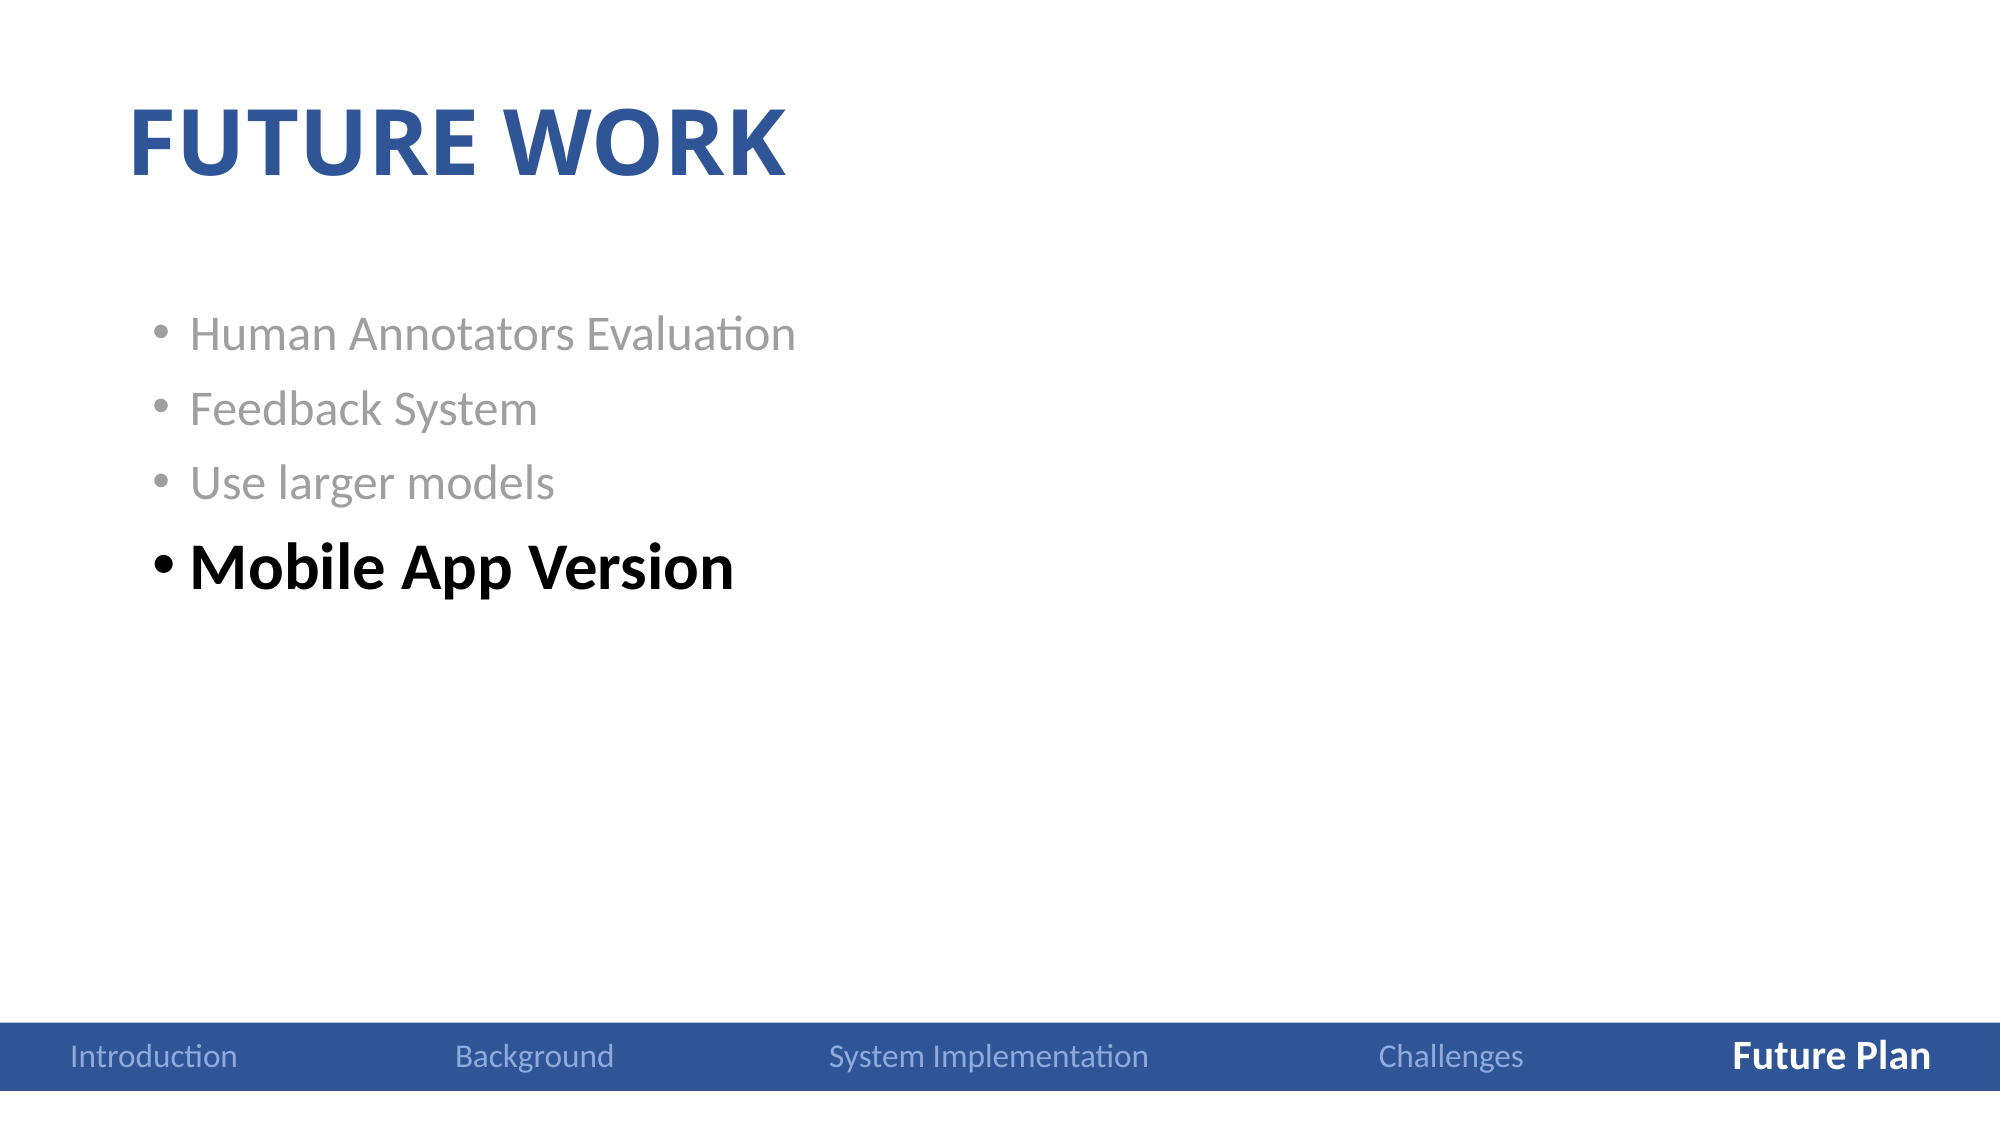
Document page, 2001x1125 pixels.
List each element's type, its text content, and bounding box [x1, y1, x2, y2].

text_box Challenges [1283, 1030, 1620, 1100]
list Introduction [0, 1031, 322, 1100]
text_box FUTURE WORK [111, 37, 1918, 255]
text_box System Implementation [747, 1030, 1239, 1100]
text_box [0, 1022, 2000, 1092]
text_box Future Plan [1664, 1026, 2000, 1095]
text_box Background [367, 1031, 703, 1100]
text_box Human Annotators Evaluation Feedback System Use larger models Mobile App Version [137, 299, 1863, 1014]
